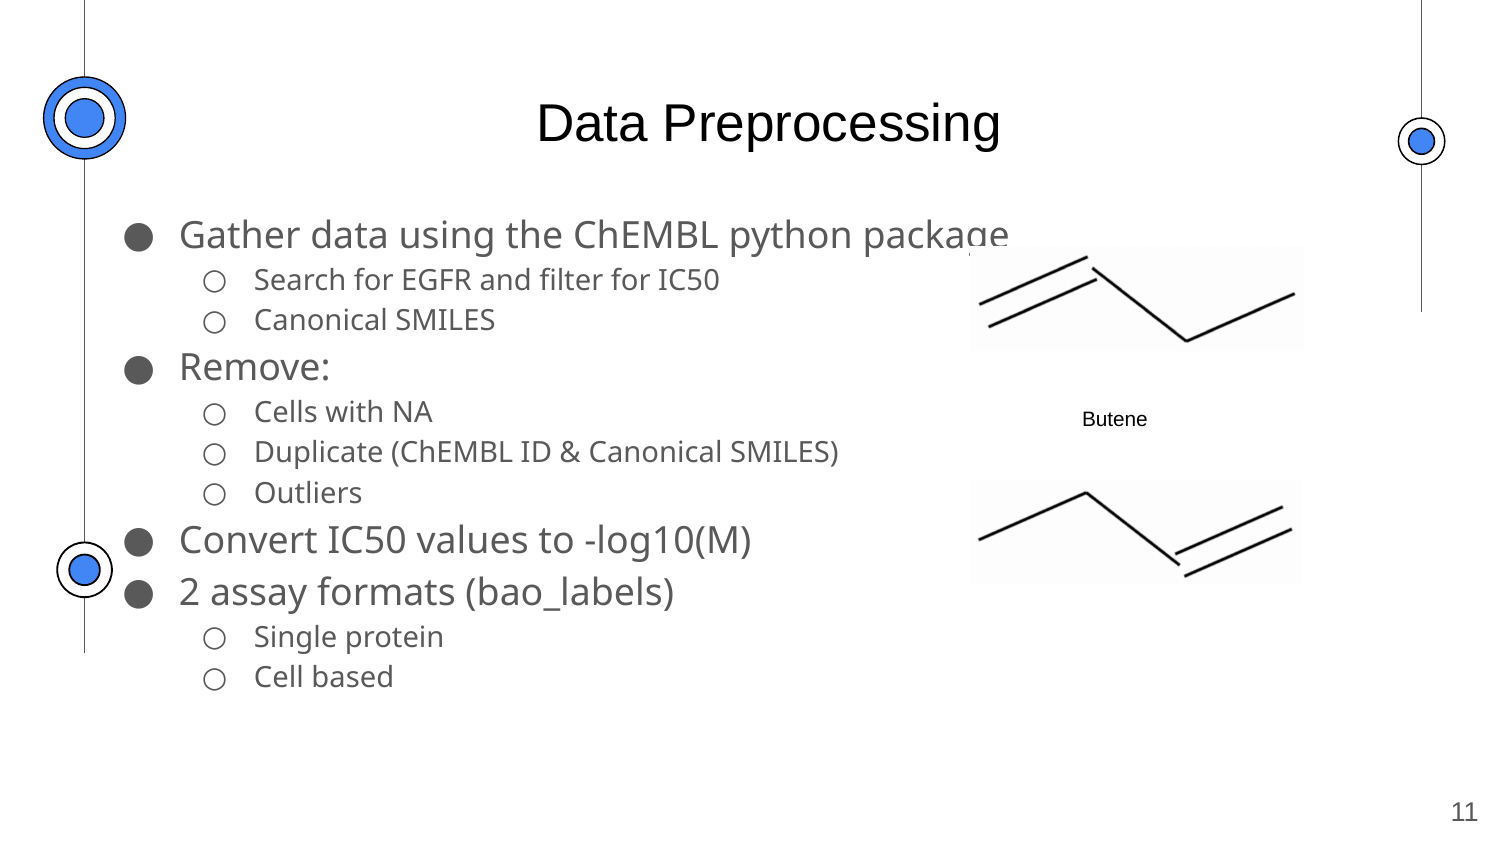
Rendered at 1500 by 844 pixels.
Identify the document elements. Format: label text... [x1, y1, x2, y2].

picture [969, 246, 1304, 351]
slide_number ‹#› [1403, 779, 1494, 844]
list Gather data using the ChEMBL python package Search for EGFR and filter for IC50 Canonical SMILES Remove: Cells with NA Duplicate (ChEMBL ID & Canonical SMILES) Outliers Convert IC50 values to -log10(M) 2 assay formats (bao_labels) Single protein Cell based [88, 189, 1449, 750]
picture [971, 479, 1302, 584]
text_box Butene [1067, 390, 1185, 440]
title Data Preprocessing [88, 72, 1449, 167]
